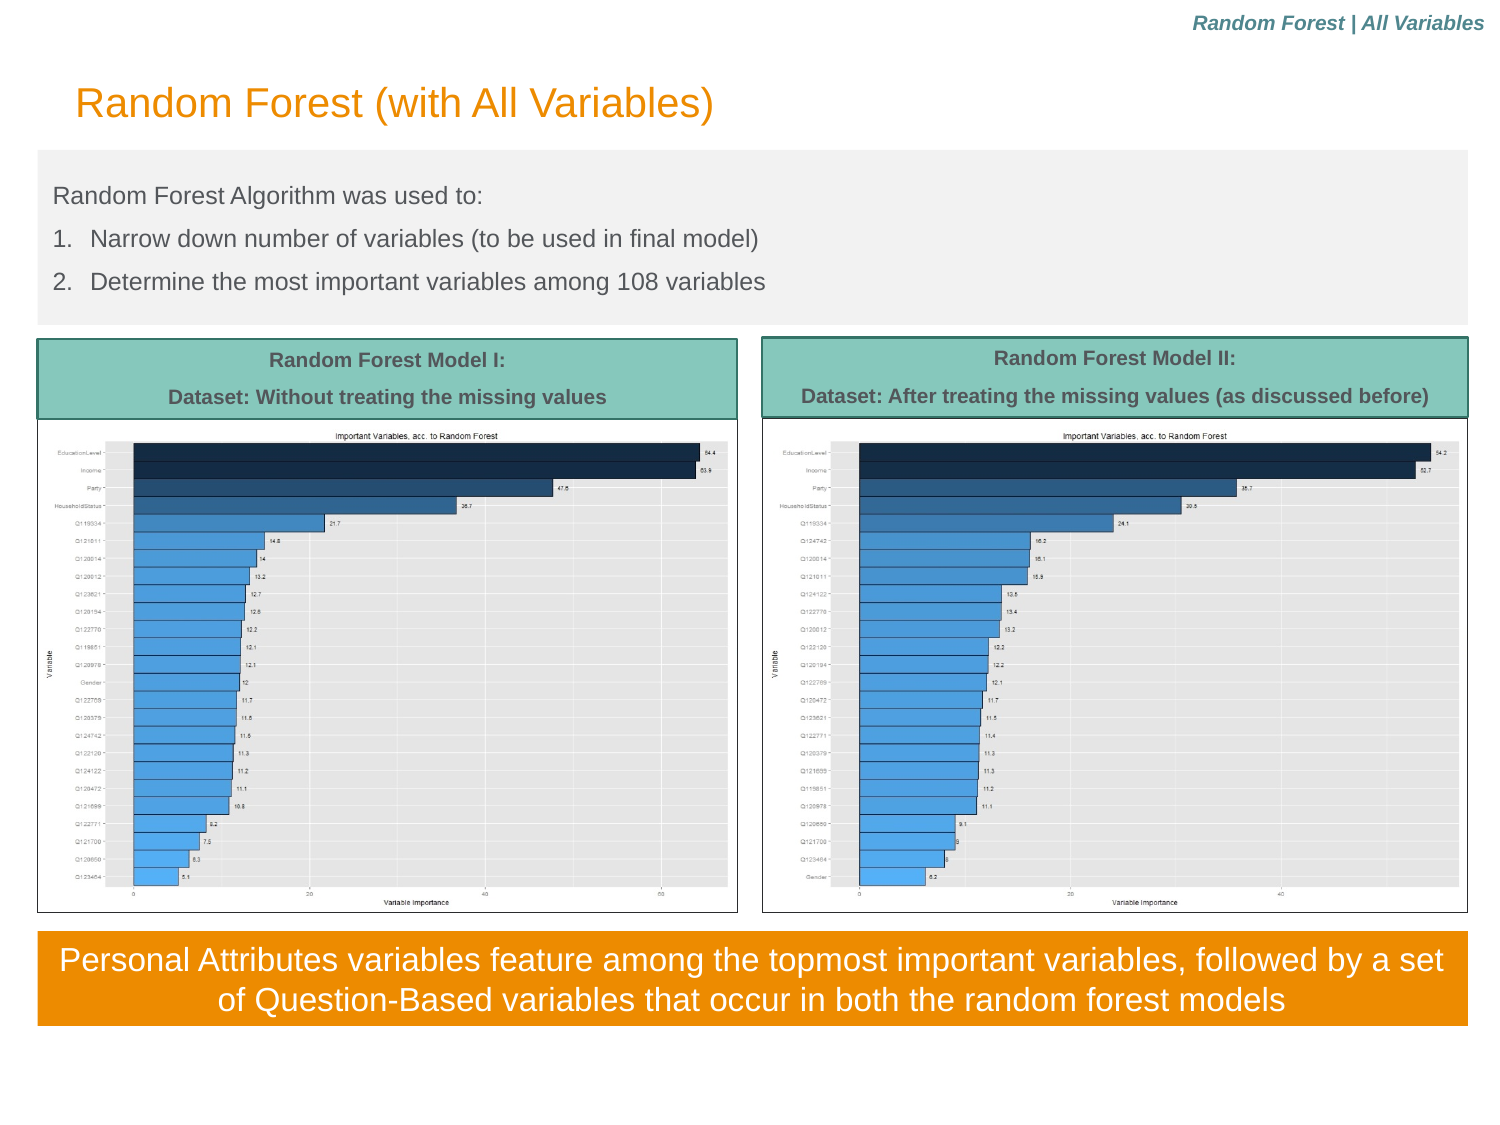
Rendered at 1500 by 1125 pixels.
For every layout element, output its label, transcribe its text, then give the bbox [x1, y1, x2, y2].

text_box Random Forest Algorithm was used to: Narrow down number of variables (to be used in final model) Determine the most important variables among 108 variables [37, 149, 1468, 325]
text_box Random Forest Model I: Dataset: Without treating the missing values [37, 338, 738, 418]
text_box Random Forest | All Variables [1162, 0, 1500, 45]
text_box Random Forest Model II: Dataset: After treating the missing values (as discussed before) [762, 337, 1468, 418]
title Random Forest (with All Variables) [74, 74, 1426, 126]
picture [37, 418, 738, 913]
text_box Personal Attributes variables feature among the topmost important variables, followed by a set of Question-Based variables that occur in both the random forest models [37, 931, 1468, 1026]
picture [762, 418, 1469, 913]
